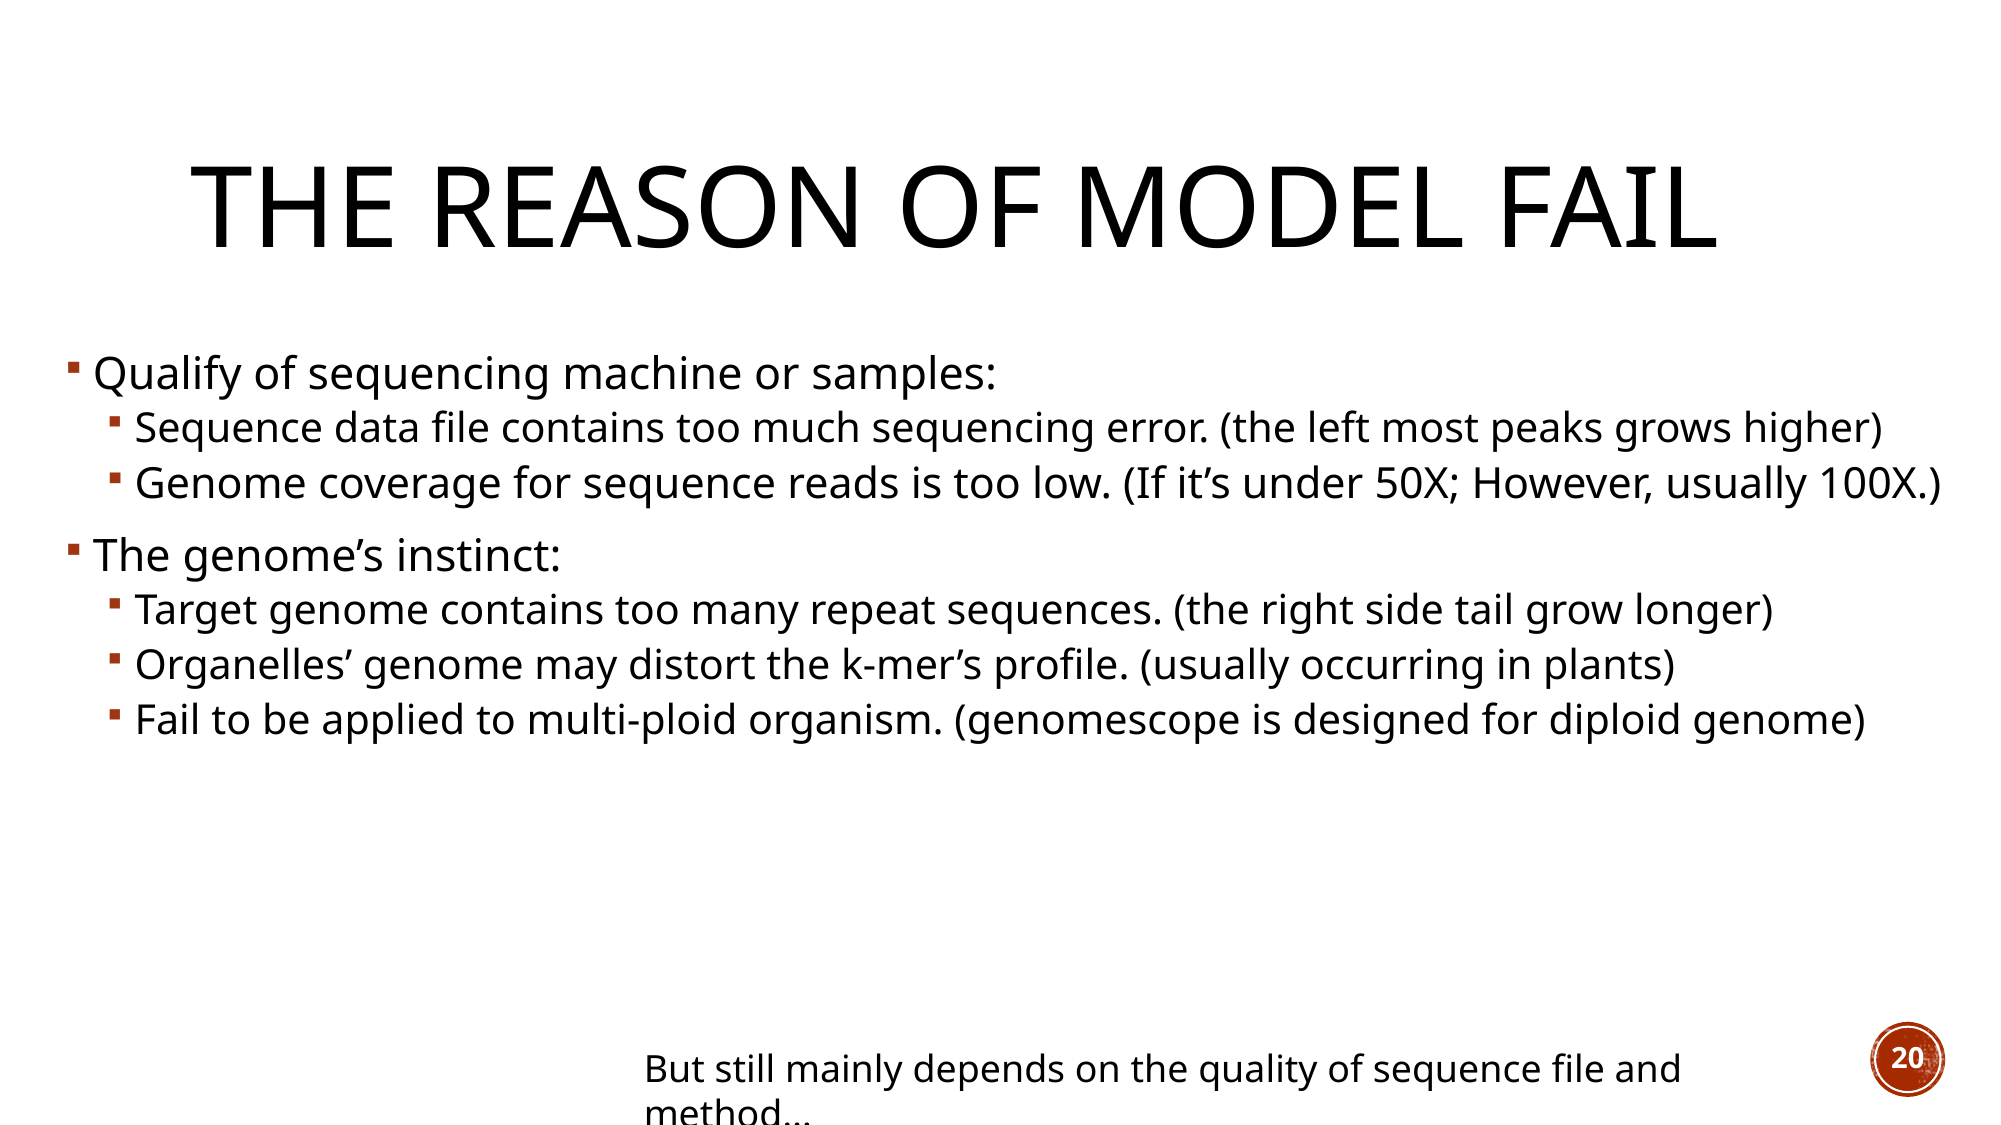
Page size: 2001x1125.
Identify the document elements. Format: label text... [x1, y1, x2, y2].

title The reason of model fail [175, 79, 1826, 343]
slide_number 20 [1855, 1028, 1961, 1089]
text_box But still mainly depends on the quality of sequence file and method… [628, 1037, 1856, 1125]
list Qualify of sequencing machine or samples: Sequence data file contains too much sequencing error. (the left most peaks grows higher) Genome coverage for sequence reads is too low. (If it’s under 50X; However, usually 100X.) The genome’s instinct: Target genome contains too many repeat sequences. (the right side tail grow longer) Organelles’ genome may distort the k-mer’s profile. (usually occurring in plants) Fail to be applied to multi-ploid organism. (genomescope is designed for diploid genome) [50, 343, 1961, 853]
